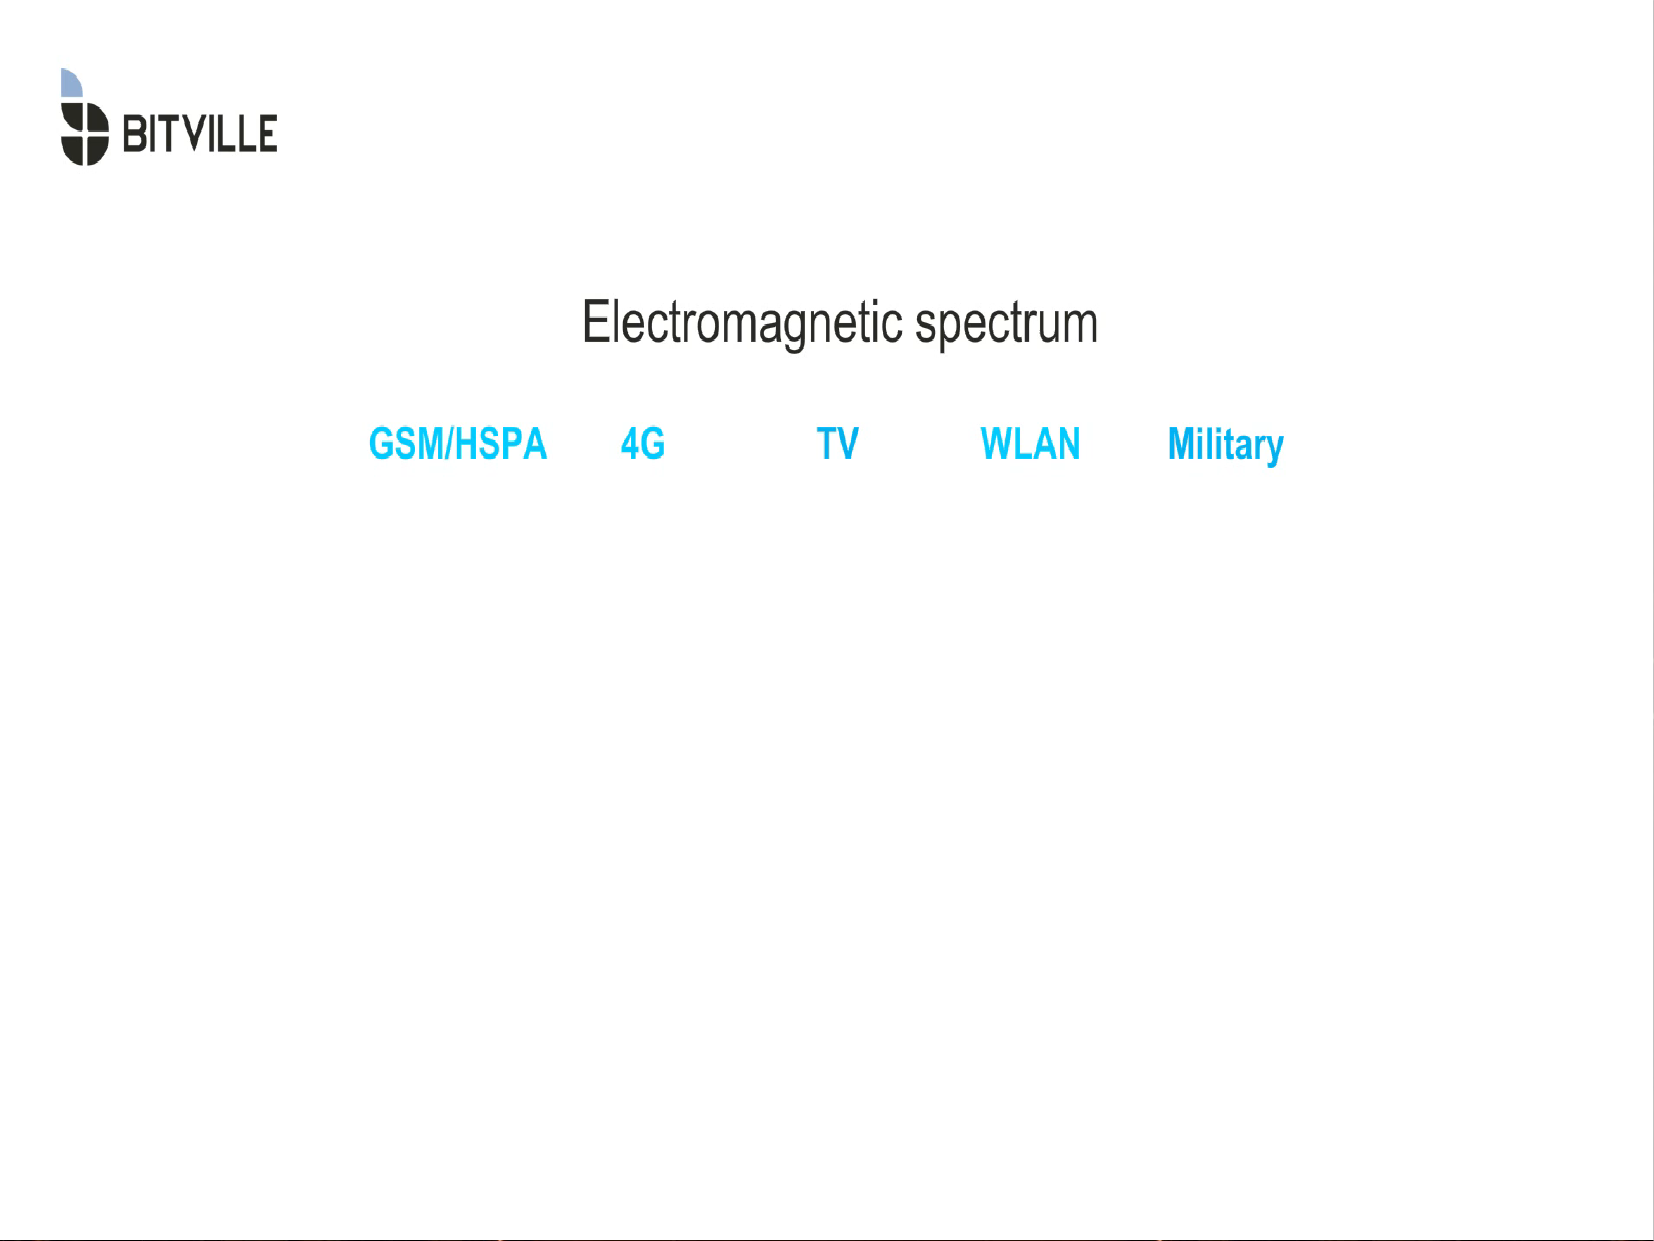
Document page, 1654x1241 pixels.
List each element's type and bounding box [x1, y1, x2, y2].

text_box [0, 0, 1654, 1241]
